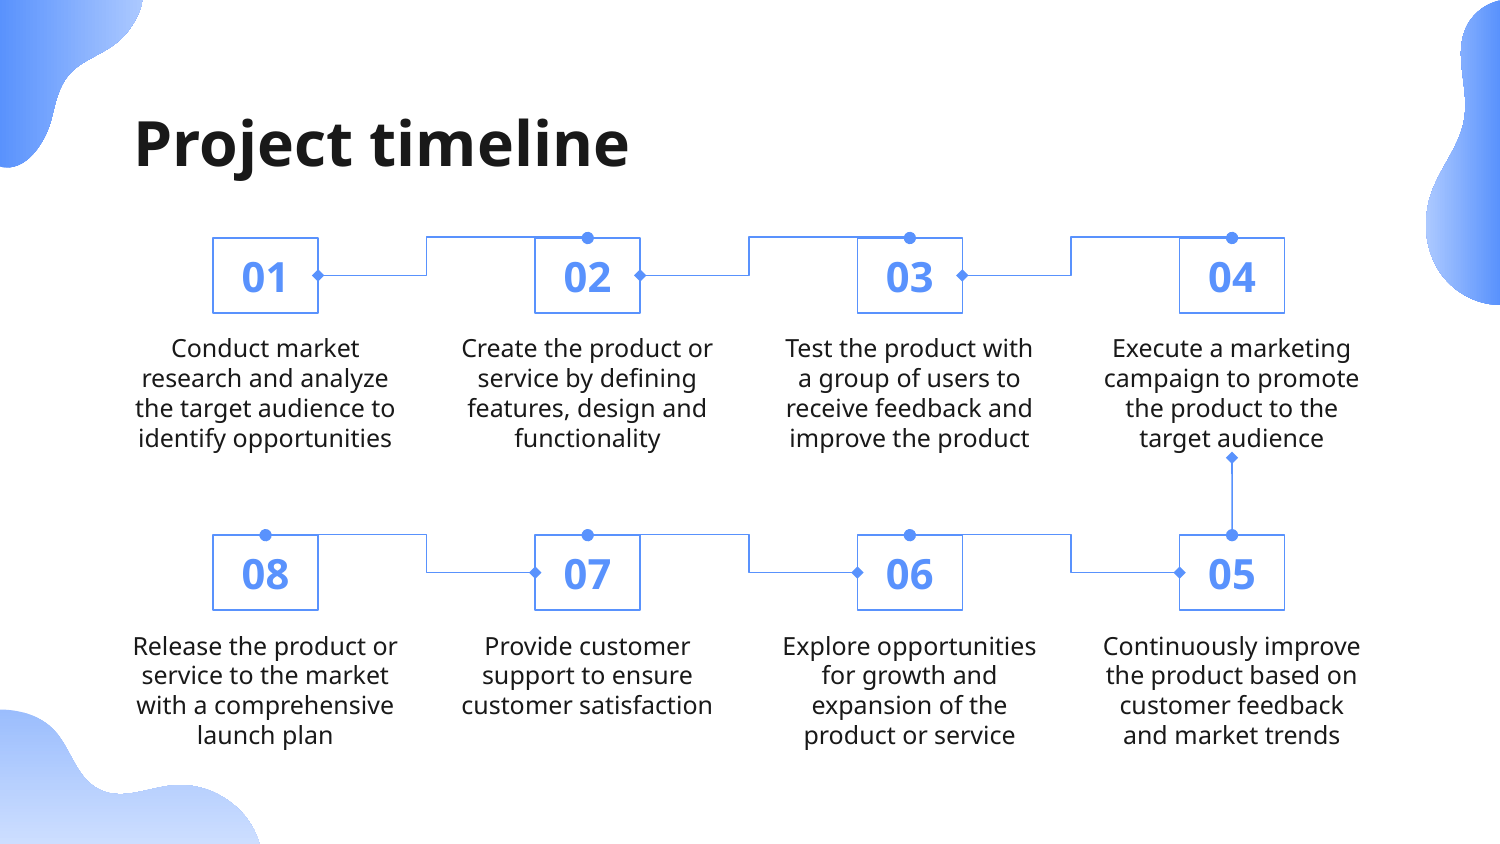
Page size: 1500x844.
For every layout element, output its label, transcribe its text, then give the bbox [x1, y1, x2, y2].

text_box Provide customer support to ensure customer satisfaction [439, 615, 737, 755]
text_box 03 [857, 237, 963, 313]
text_box Release the product or service to the market with a comprehensive launch plan [116, 615, 415, 755]
text_box 01 [213, 237, 319, 313]
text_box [909, 534, 1180, 573]
text_box Create the product or service by defining features, design and functionality [439, 318, 737, 458]
text_box Execute a marketing campaign to promote the product to the target audience [1083, 318, 1381, 458]
text_box 07 [535, 535, 641, 611]
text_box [265, 534, 536, 573]
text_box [317, 237, 588, 276]
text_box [962, 237, 1233, 276]
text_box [587, 534, 858, 573]
text_box Explore opportunities for growth and expansion of the product or service [761, 615, 1059, 755]
text_box 04 [1179, 237, 1285, 313]
title Project timeline [118, 88, 1382, 183]
text_box 02 [535, 237, 641, 313]
text_box 06 [857, 535, 963, 611]
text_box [639, 237, 911, 276]
text_box 05 [1179, 535, 1285, 611]
text_box 08 [213, 535, 319, 611]
text_box Test the product with a group of users to receive feedback and improve the product [761, 318, 1059, 458]
text_box Conduct market research and analyze the target audience to identify opportunities [116, 318, 415, 458]
text_box Continuously improve the product based on customer feedback and market trends [1083, 615, 1381, 755]
